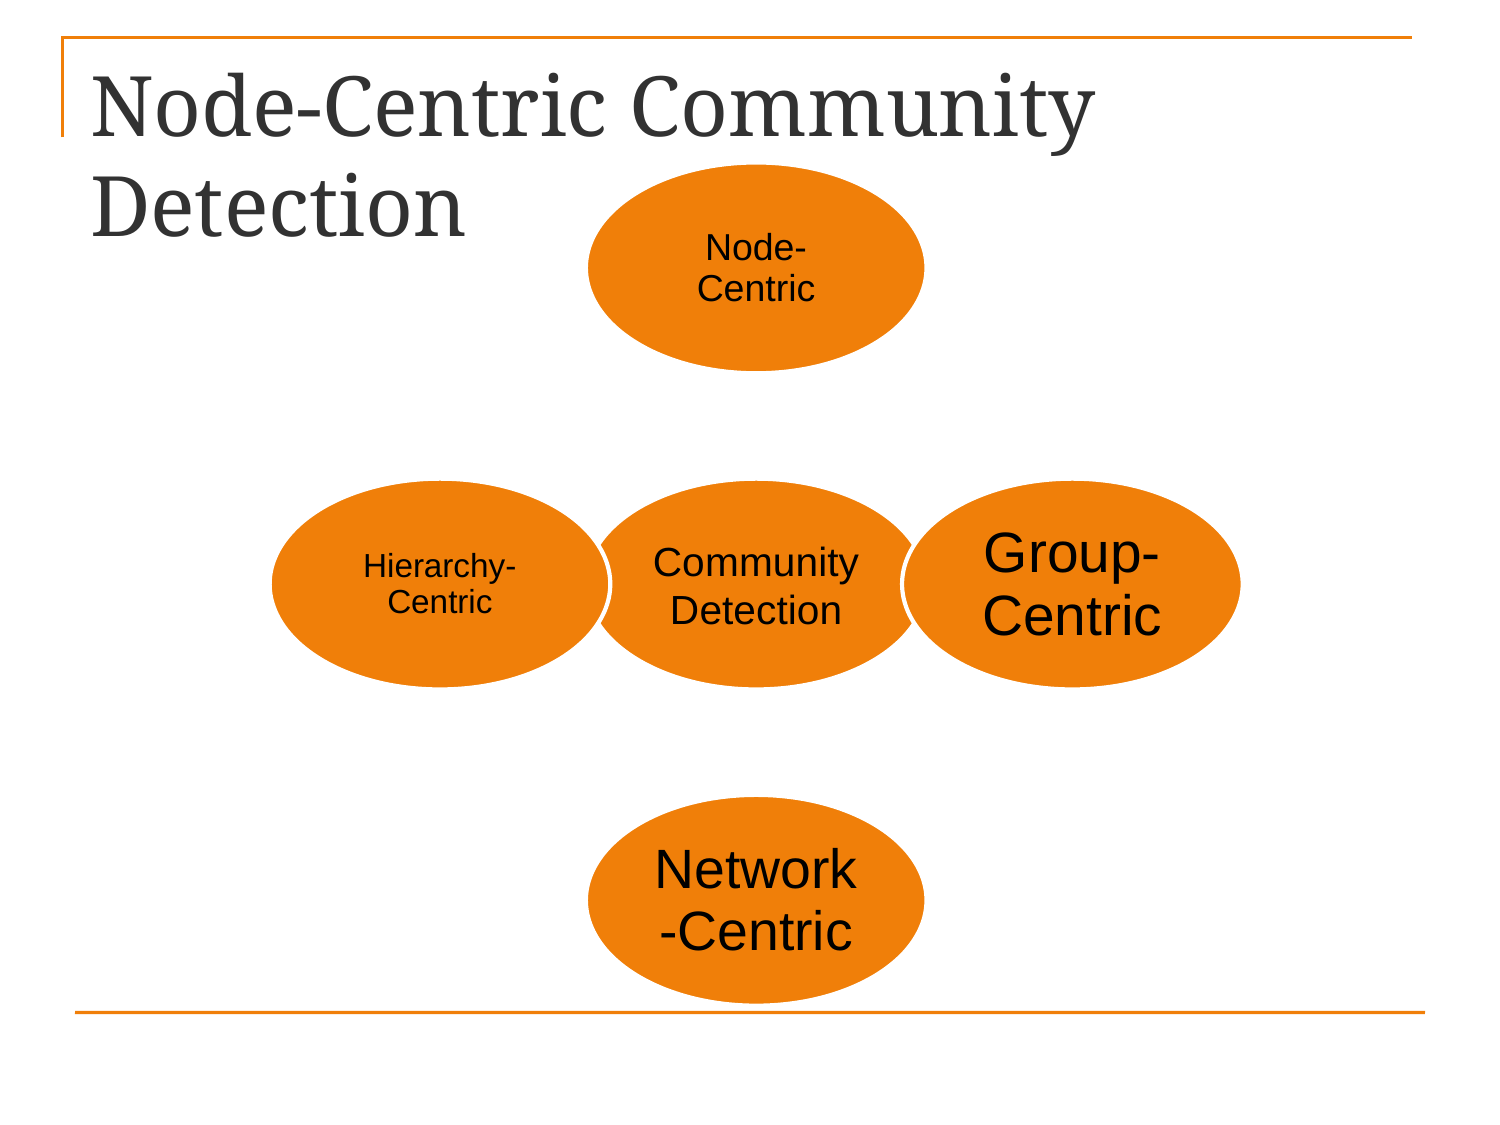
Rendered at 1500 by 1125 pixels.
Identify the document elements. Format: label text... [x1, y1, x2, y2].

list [74, 162, 1438, 1006]
title Node-Centric Community Detection [74, 45, 1426, 161]
